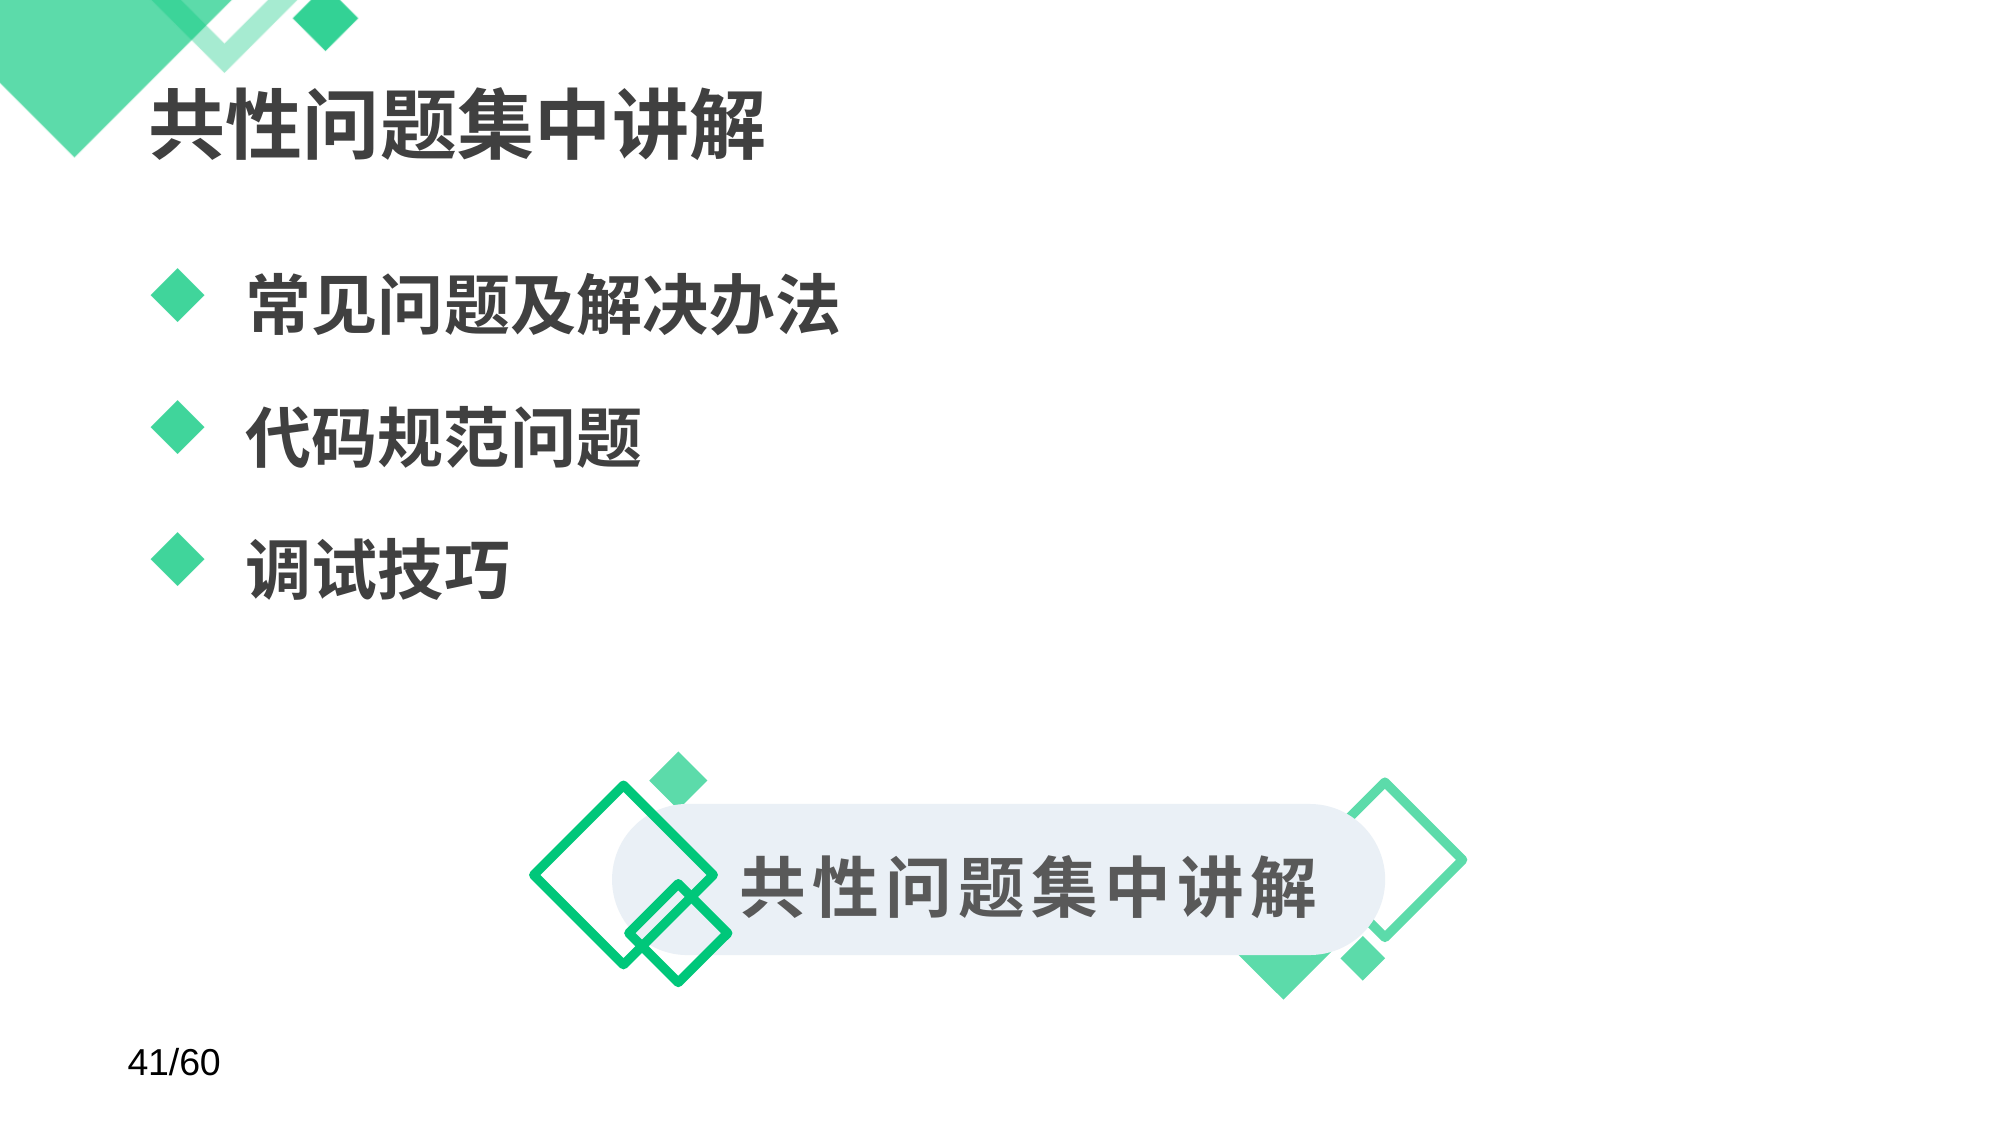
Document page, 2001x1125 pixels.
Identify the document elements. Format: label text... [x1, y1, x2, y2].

list 常见问题及解决办法 代码规范问题 调试技巧 [126, 214, 1880, 1006]
picture [0, 0, 2000, 1125]
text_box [559, 759, 1441, 978]
title 共性问题集中讲解 [129, 45, 1692, 201]
